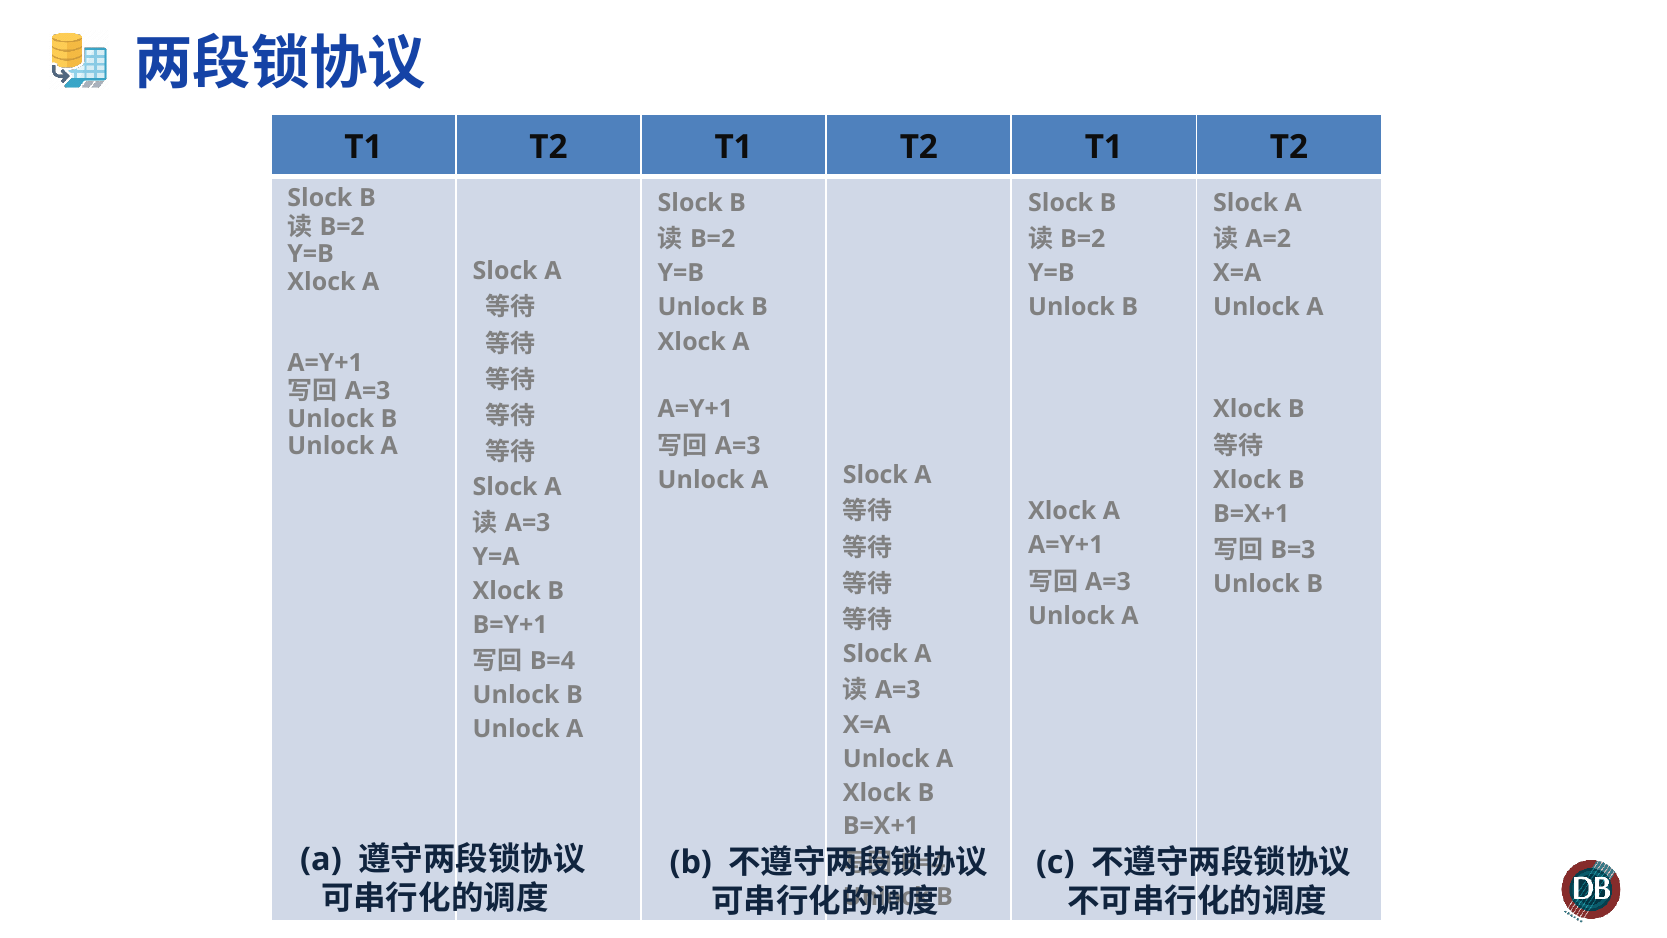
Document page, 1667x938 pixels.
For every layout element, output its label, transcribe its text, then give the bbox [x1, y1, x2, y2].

table_cell Slock A 等待 等待 等待 等待 Slock A 读A=3 X=A Unlock A Xlock B B=X+1 写回B=4 Unlock B [827, 179, 1010, 845]
text_box (b) 不遵守两段锁协议 可串行化的调度 [620, 845, 975, 915]
table_cell Slock B 读B=2 Y=B Unlock B Xlock A A=Y+1 写回A=3 Unlock A [1012, 179, 1196, 821]
table_header T1 [1012, 115, 1196, 174]
text_box (c) 不遵守两段锁协议 不可串行化的调度 [975, 821, 1420, 938]
picture [49, 30, 109, 90]
table_header T2 [457, 115, 640, 174]
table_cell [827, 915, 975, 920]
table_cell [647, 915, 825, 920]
table_cell Slock A 等待 等待 等待 等待 等待 Slock A 读A=3 Y=A Xlock B B=Y+1 写回B=4 Unlock B Unlock A [457, 179, 640, 823]
picture [1557, 858, 1623, 924]
text_box (a) 遵守两段锁协议 可串行化的调度 [230, 823, 647, 931]
table_cell Slock B 读B=2 Y=B Xlock A A=Y+1 写回A=3 Unlock B Unlock A [272, 179, 455, 823]
table_header T1 [642, 115, 825, 174]
table_header T1 [272, 115, 455, 174]
title 两段锁协议 [118, 17, 1590, 103]
table_cell Slock B 读B=2 Y=B Unlock B Xlock A A=Y+1 写回A=3 Unlock A [642, 179, 825, 845]
table_header T2 [827, 115, 1010, 174]
table_cell Slock A 读A=2 X=A Unlock A Xlock B 等待 Xlock B B=X+1 写回B=3 Unlock B [1197, 179, 1381, 821]
table_header T2 [1197, 115, 1381, 174]
